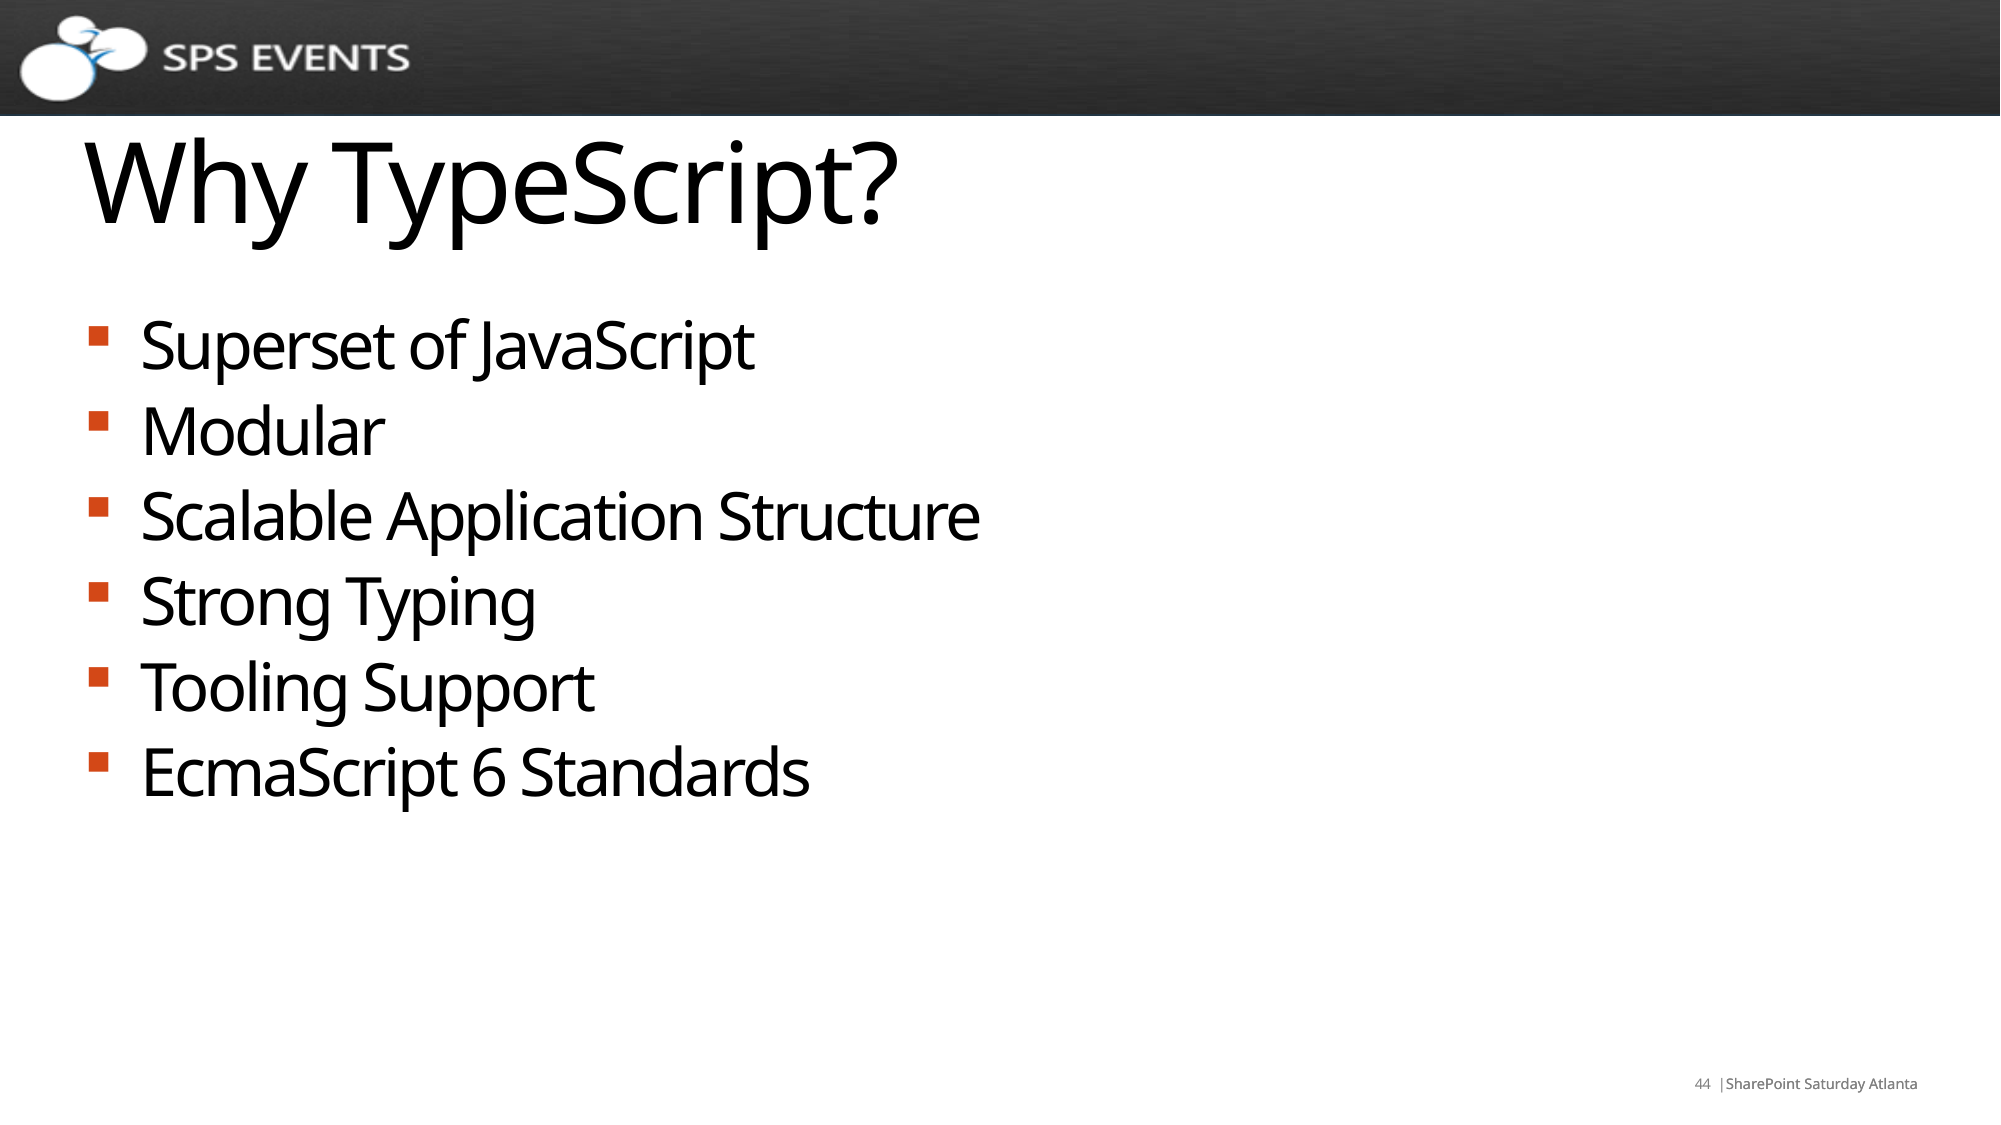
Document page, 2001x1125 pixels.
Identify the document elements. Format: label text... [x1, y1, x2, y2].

title Why TypeScript? [83, 126, 1913, 249]
list Superset of JavaScript Modular Scalable Application Structure Strong Typing Tooling Support EcmaScript 6 Standards [83, 312, 1913, 741]
picture [0, 0, 2000, 116]
